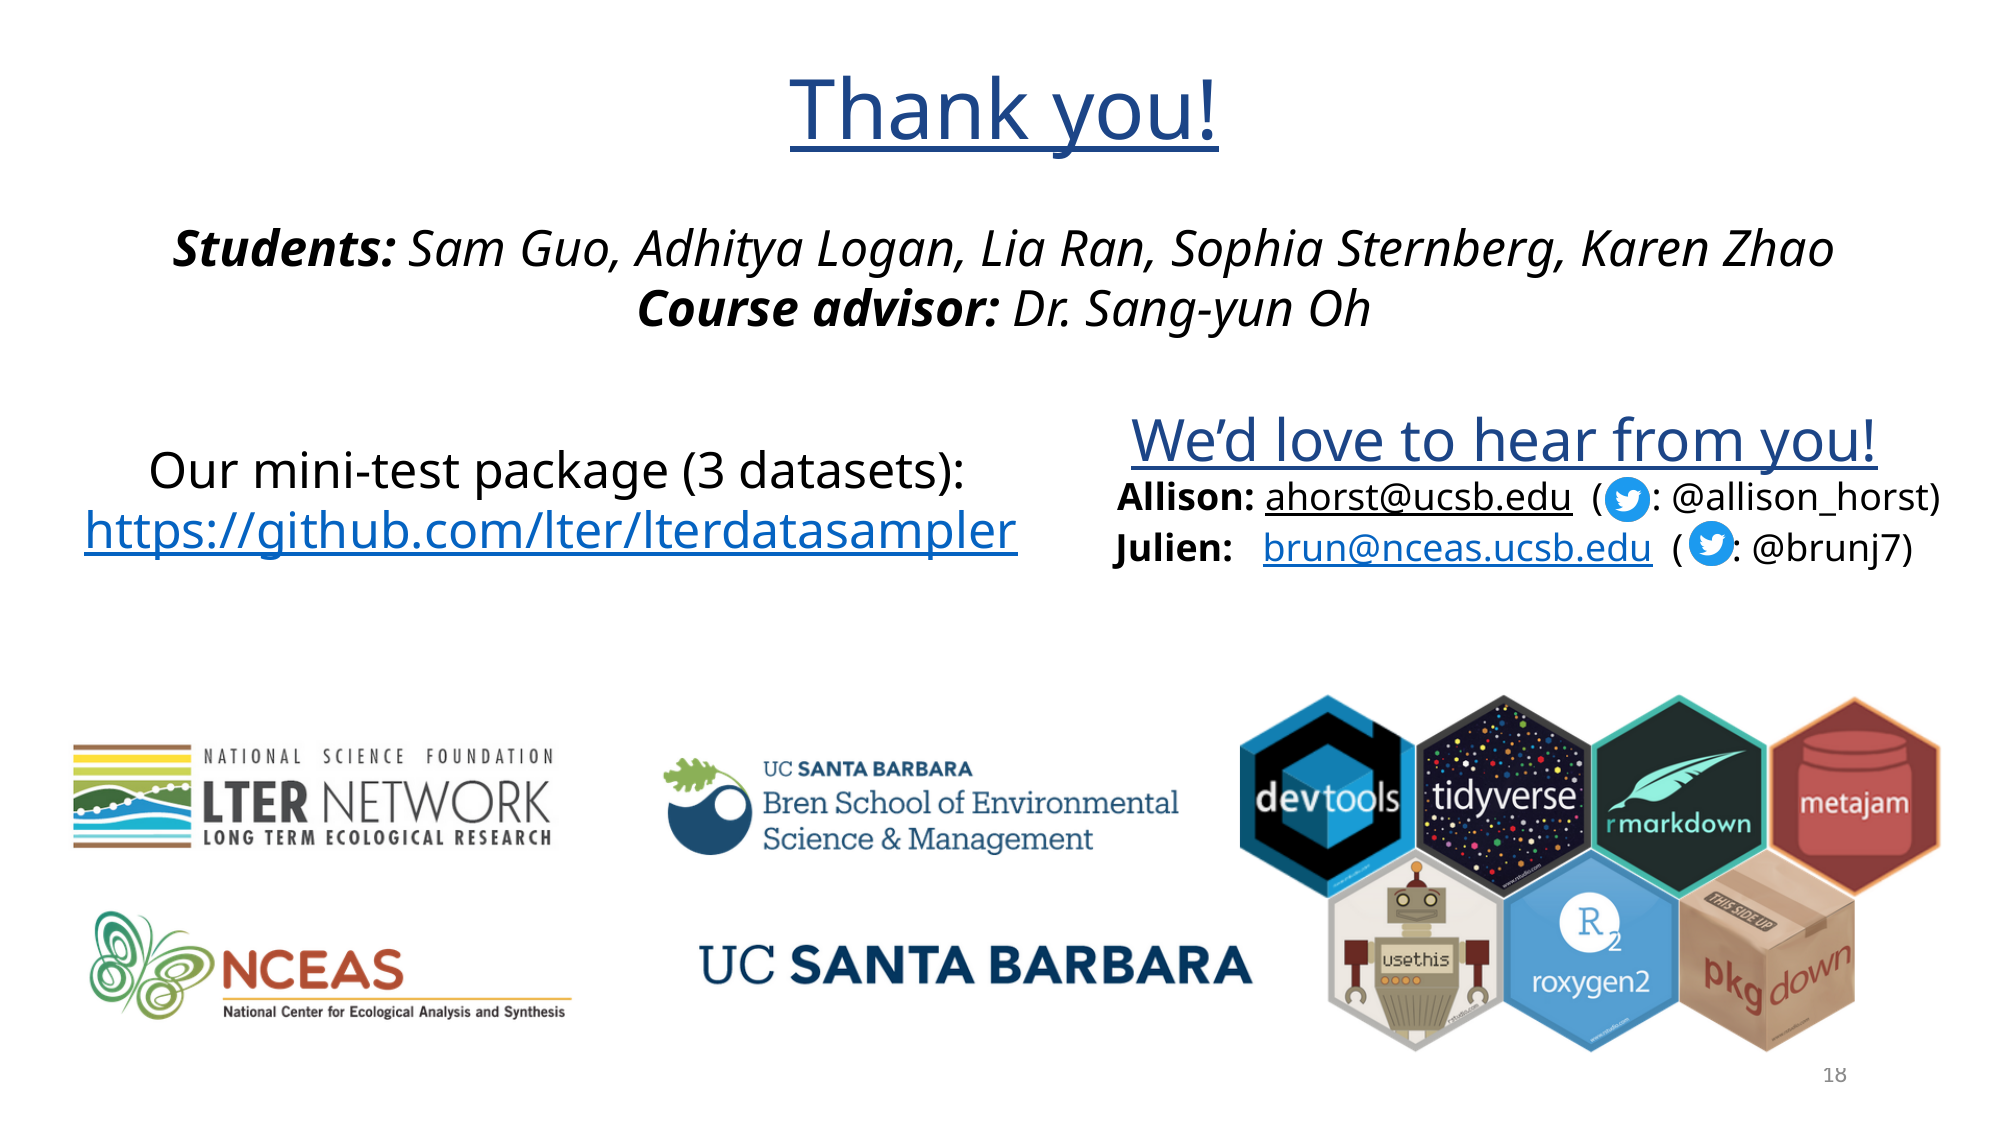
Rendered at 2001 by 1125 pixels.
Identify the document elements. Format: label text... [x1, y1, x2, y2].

slide_number 18 [1412, 1068, 1863, 1103]
text_box We’d love to hear from you! Allison: ahorst@ucsb.edu ( : @allison_horst) Julien: brun@nceas.ucsb.edu ( : @brunj7) [1004, 395, 2000, 583]
text_box Our mini-test package (3 datasets): https://github.com/lter/lterdatasampler [63, 430, 1004, 574]
picture [1605, 477, 1650, 522]
text_box Thank you! Students: Sam Guo, Adhitya Logan, Lia Ran, Sophia Sternberg, Karen Zhao Course advisor: Dr. Sang-yun Oh [63, 48, 1945, 344]
picture [48, 662, 1961, 1068]
picture [1689, 521, 1734, 566]
